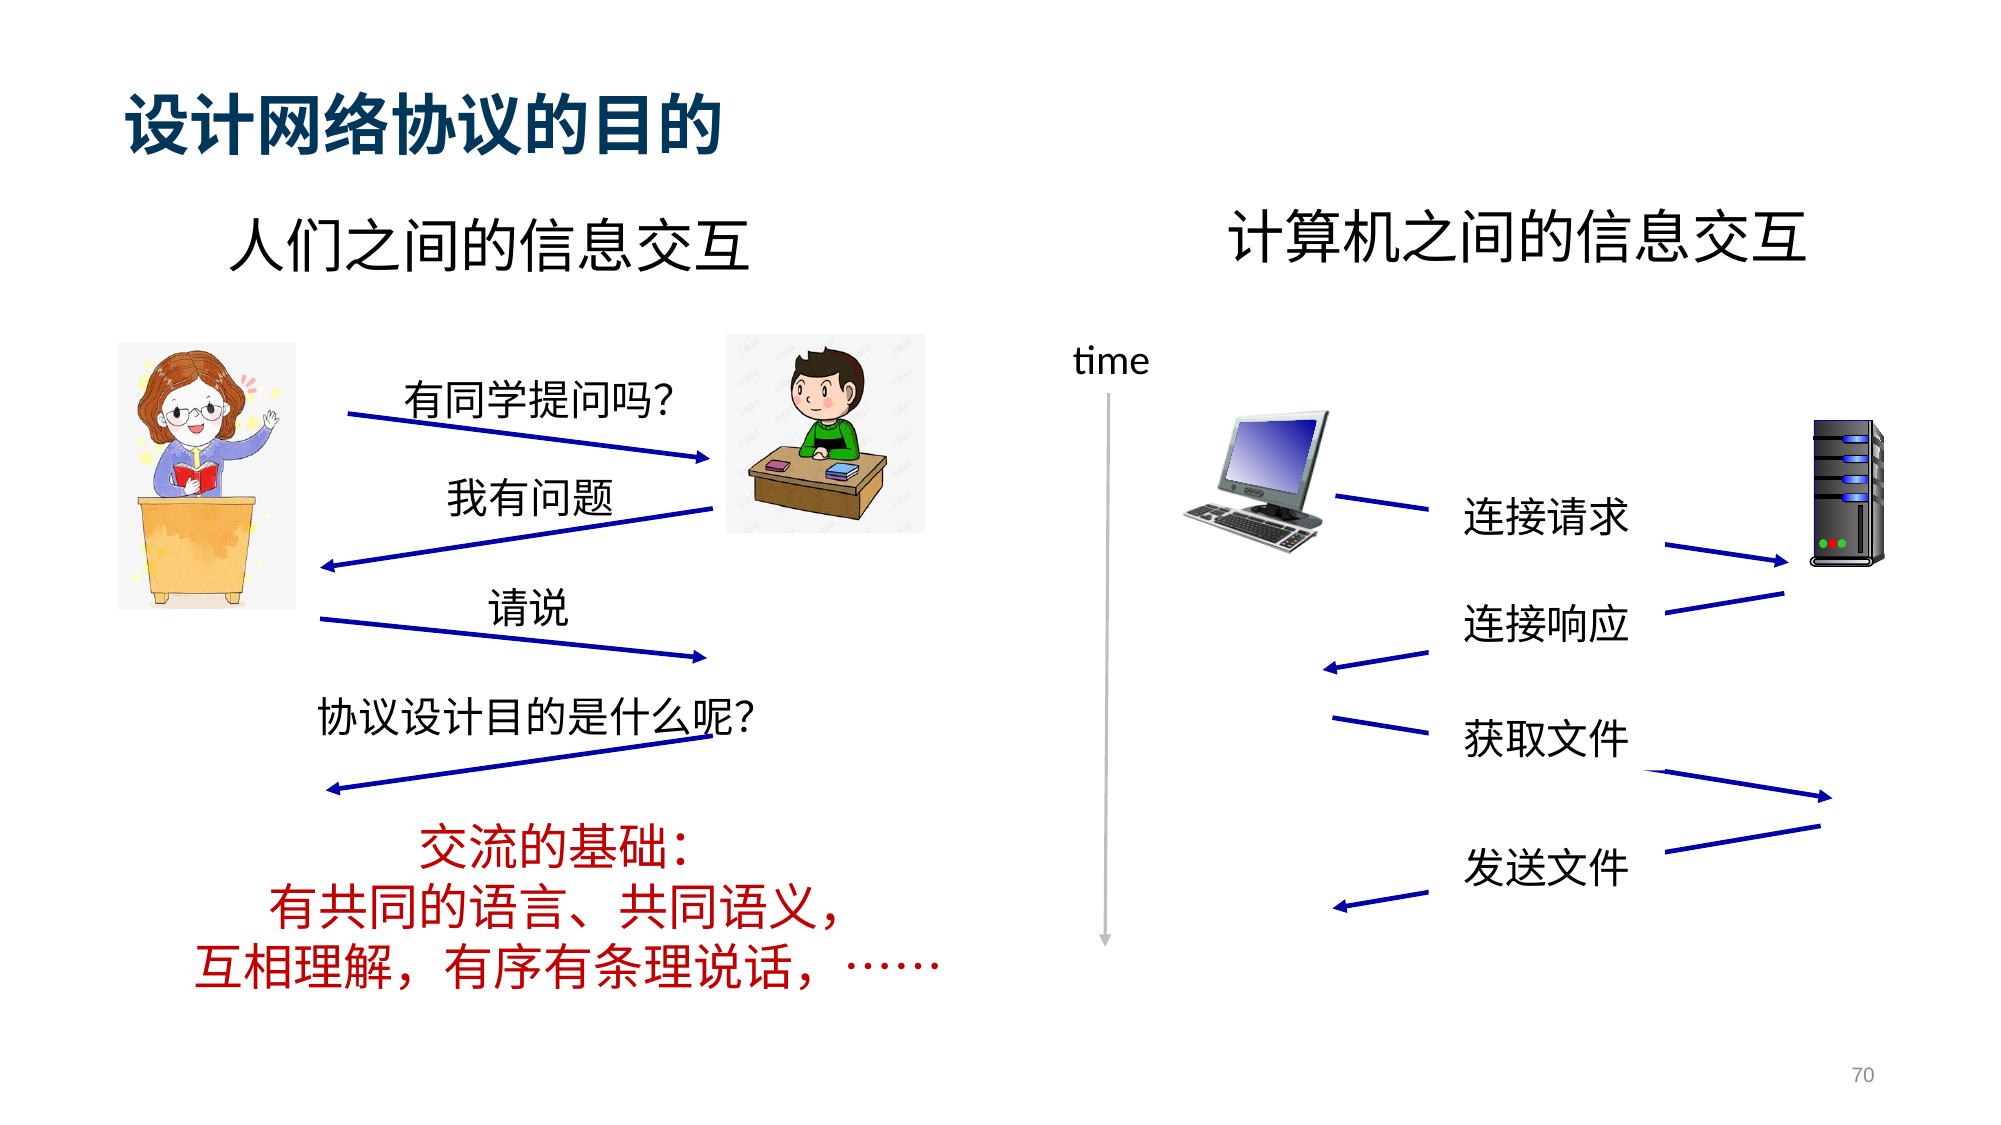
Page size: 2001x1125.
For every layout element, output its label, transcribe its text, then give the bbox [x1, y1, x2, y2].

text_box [1810, 420, 1885, 567]
text_box 获取文件 [1428, 705, 1665, 771]
text_box 发送文件 [1428, 834, 1665, 900]
text_box 连接请求 [1428, 483, 1665, 548]
text_box [1665, 544, 1789, 567]
text_box [1322, 652, 1428, 675]
text_box [1332, 892, 1428, 913]
text_box [1098, 393, 1112, 947]
text_box 人们之间的信息交互 [212, 201, 767, 287]
slide_number 70 [1274, 1051, 1890, 1097]
title 设计网络协议的目的 [108, 0, 1890, 171]
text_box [1146, 404, 1334, 565]
text_box time [1058, 325, 1166, 391]
text_box [1662, 771, 1833, 803]
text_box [118, 334, 925, 791]
list 计算机之间的信息交互 [1211, 178, 1857, 265]
text_box 交流的基础： 有共同的语言、共同语义， 互相理解，有序有条理说话，…… [176, 807, 960, 1003]
text_box 连接响应 [1428, 590, 1665, 656]
